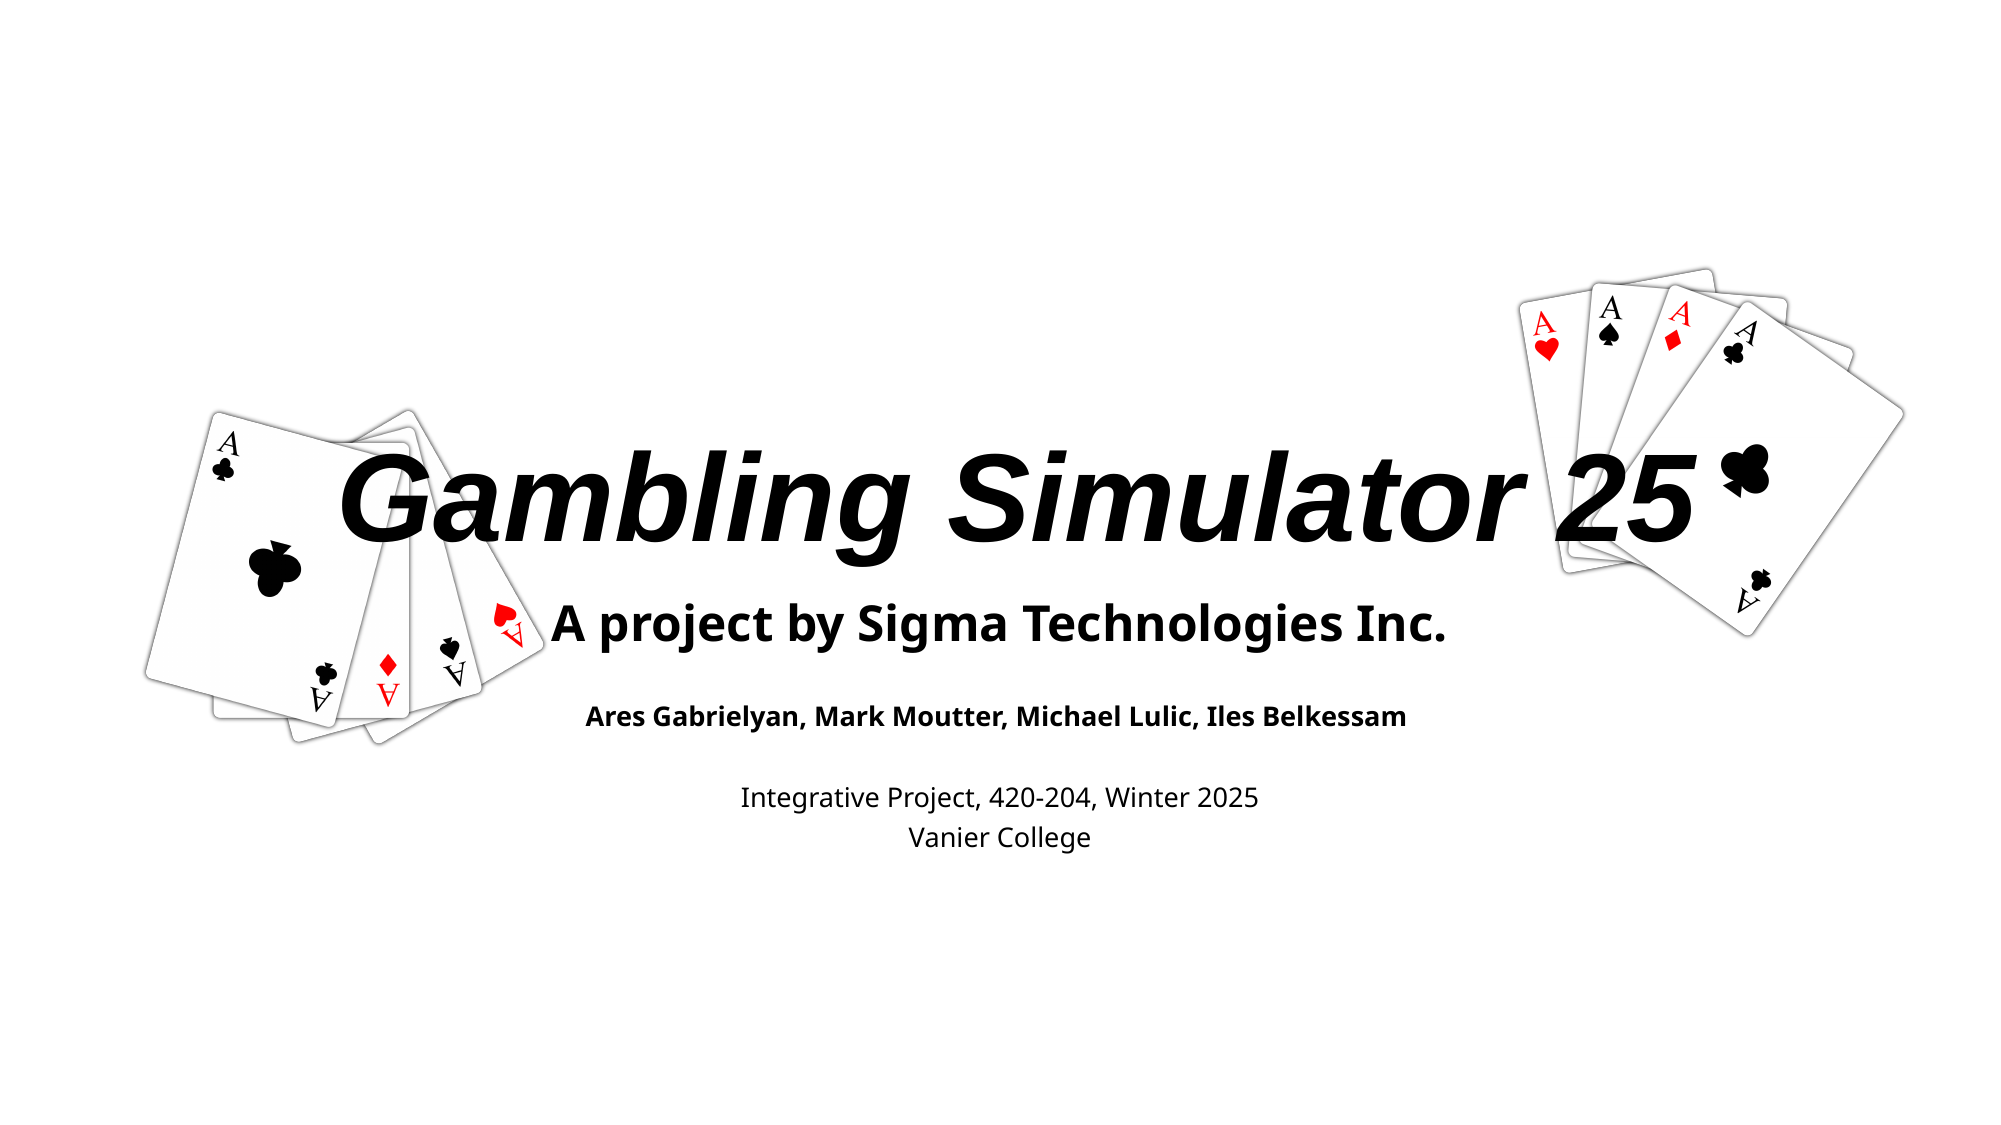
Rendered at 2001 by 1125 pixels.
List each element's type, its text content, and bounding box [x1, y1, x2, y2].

text_box Gambling Simulator 25 [249, 184, 1750, 576]
picture [1478, 265, 1933, 668]
picture [139, 404, 549, 750]
text_box A project by Sigma Technologies Inc. Ares Gabrielyan, Mark Moutter, Michael Lulic, Iles Belkessam Integrative Project, 420-204, Winter 2025 Vanier College [249, 590, 1750, 863]
